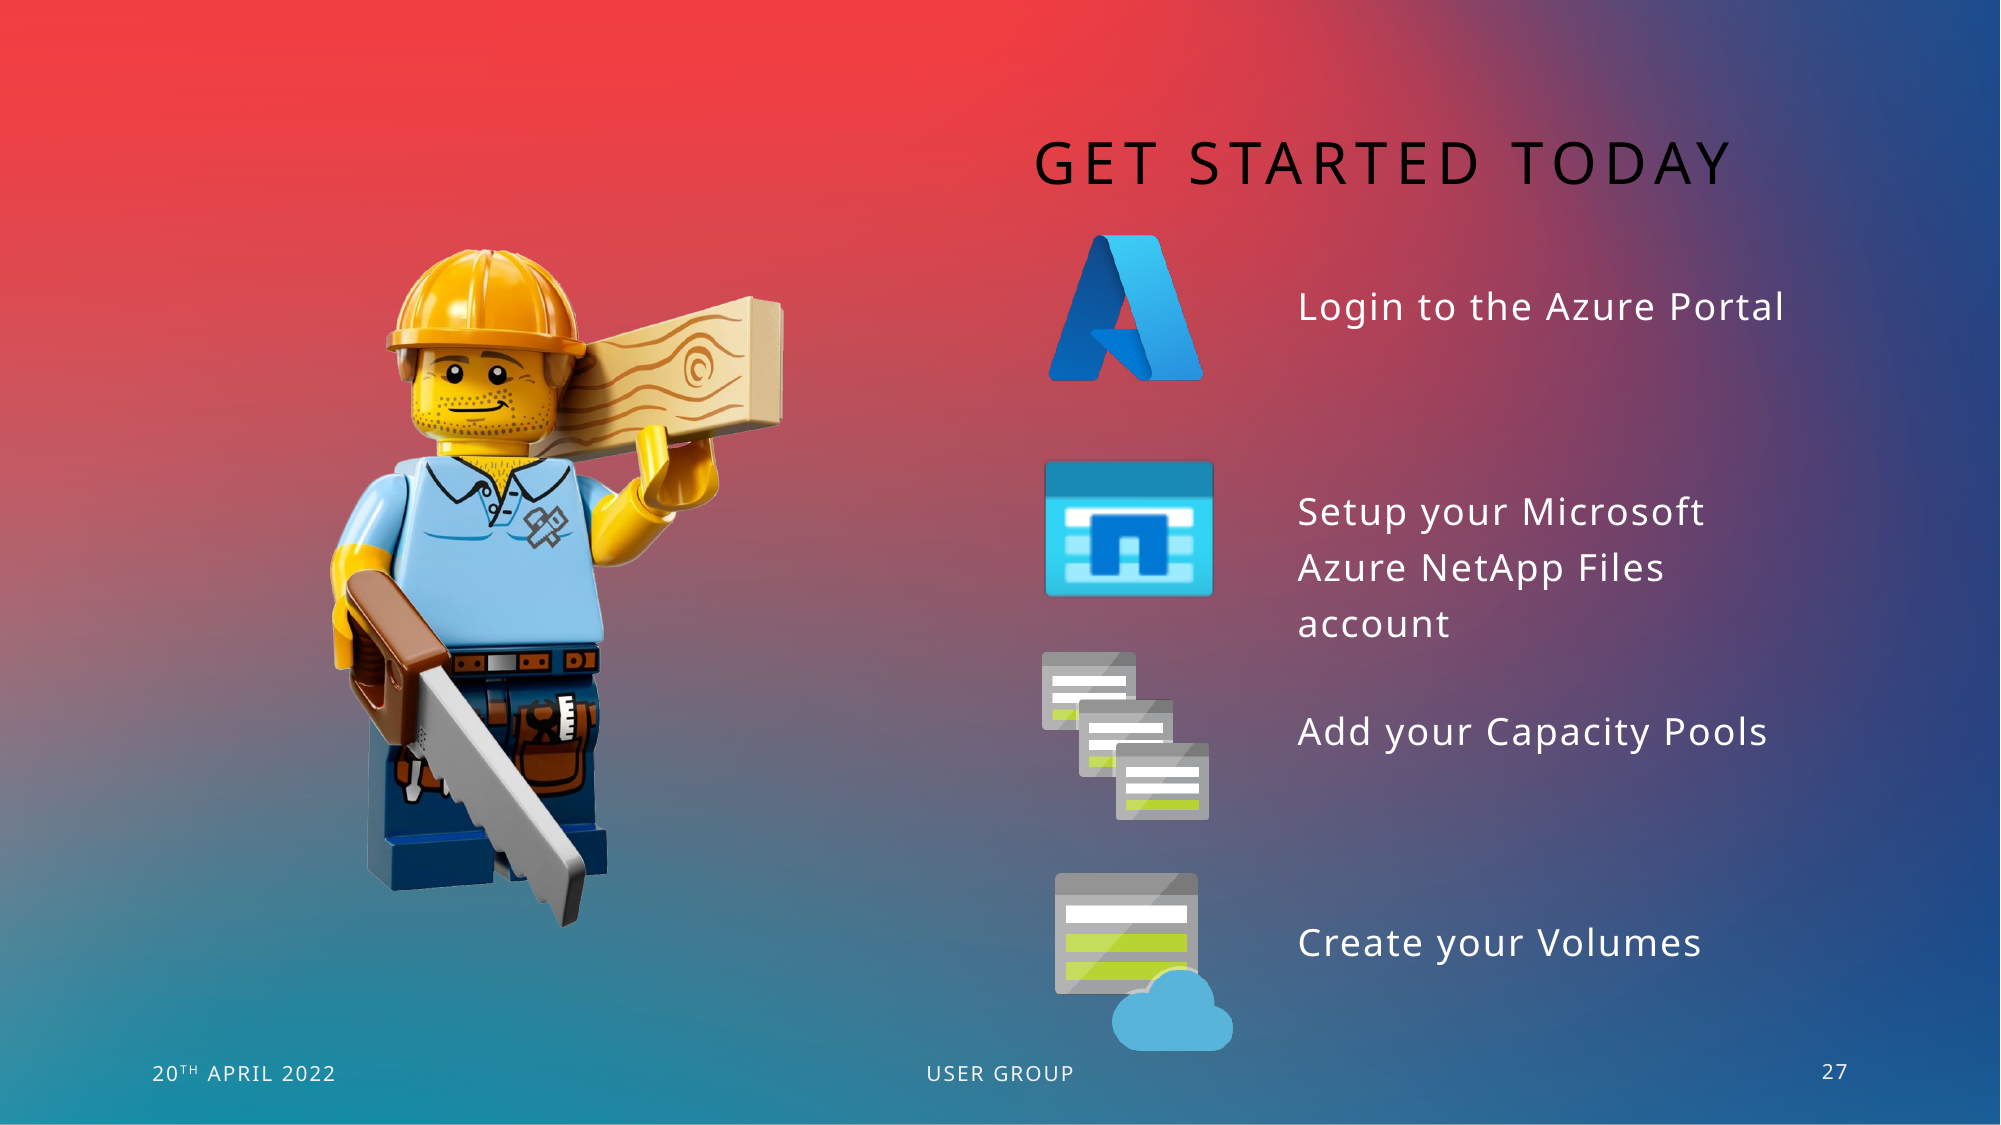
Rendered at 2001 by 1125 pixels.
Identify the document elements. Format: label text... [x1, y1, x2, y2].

title Get Started Today [1018, 122, 1869, 199]
footer User group [662, 1042, 1338, 1103]
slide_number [137, 1042, 588, 1103]
text_box Add your Capacity Pools [1282, 689, 1835, 810]
slide_number 27 [1412, 1042, 1863, 1103]
text_box Create your Volumes [1282, 899, 1835, 1021]
list Login to the Azure Portal [1282, 264, 1835, 457]
picture [0, 0, 2000, 1125]
list Setup your Microsoft Azure NetApp Files account ​ [1282, 469, 1835, 590]
